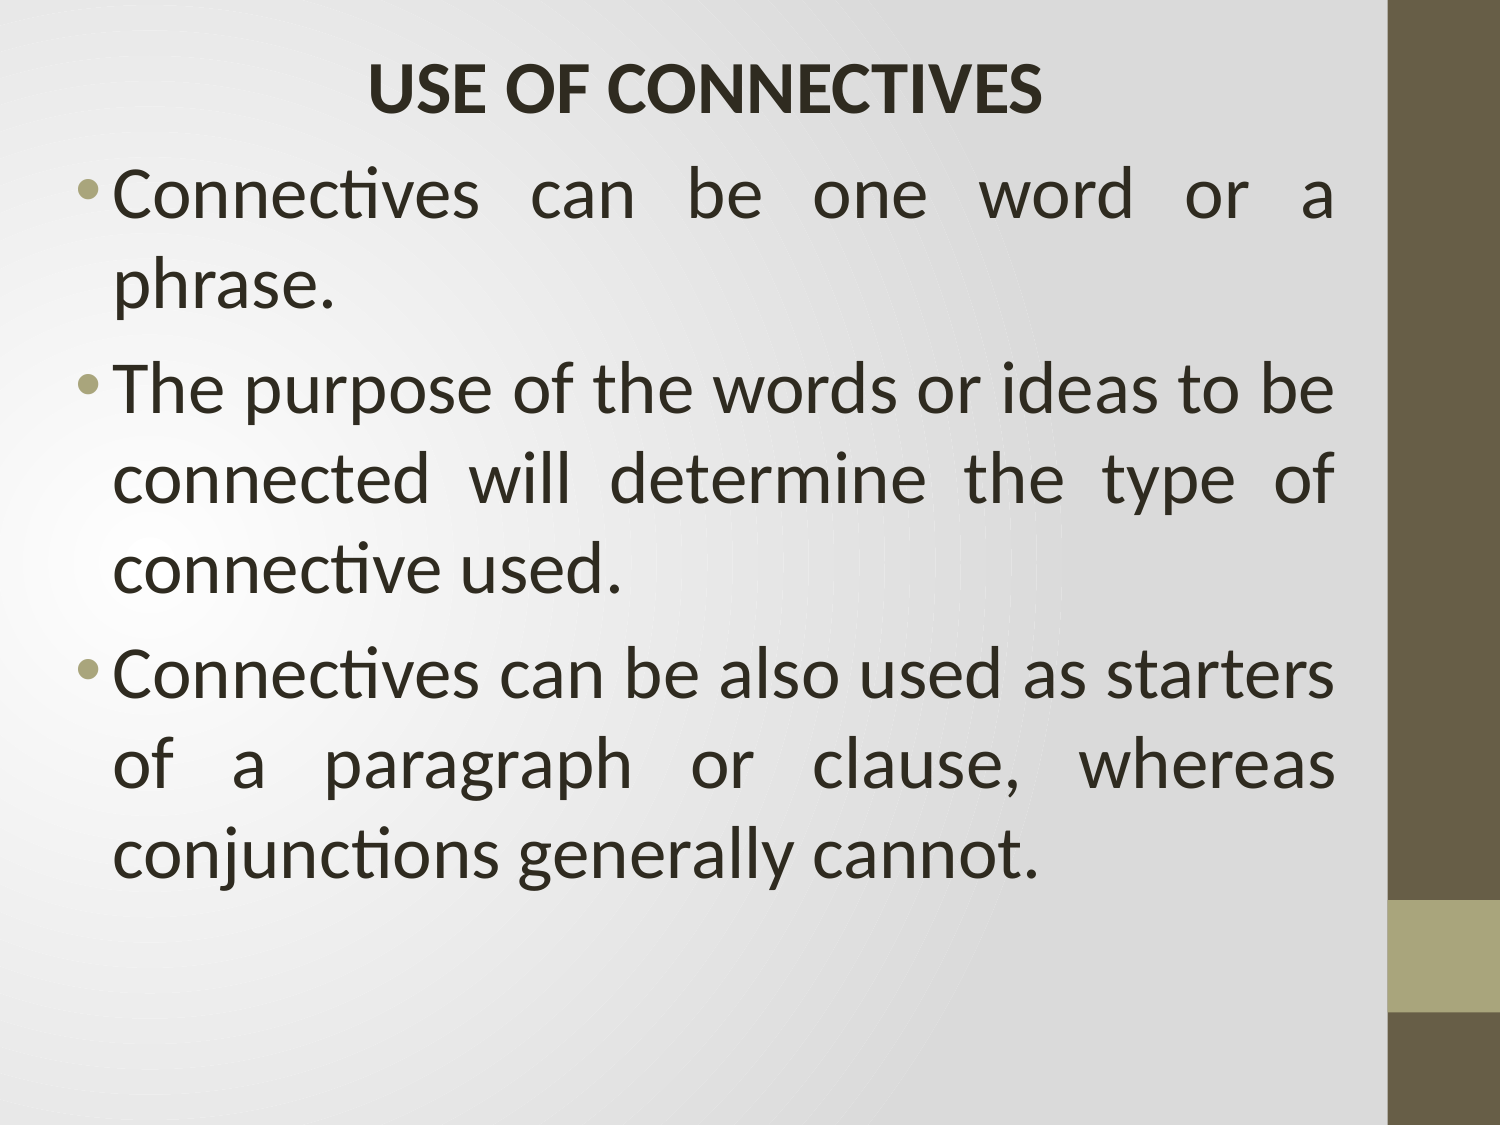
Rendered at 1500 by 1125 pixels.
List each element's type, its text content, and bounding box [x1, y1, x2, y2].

list USE OF CONNECTIVES Connectives can be one word or a phrase. The purpose of the words or ideas to be connected will determine the type of connective used. Connectives can be also used as starters of a paragraph or clause, whereas conjunctions generally cannot. [41, 30, 1353, 819]
